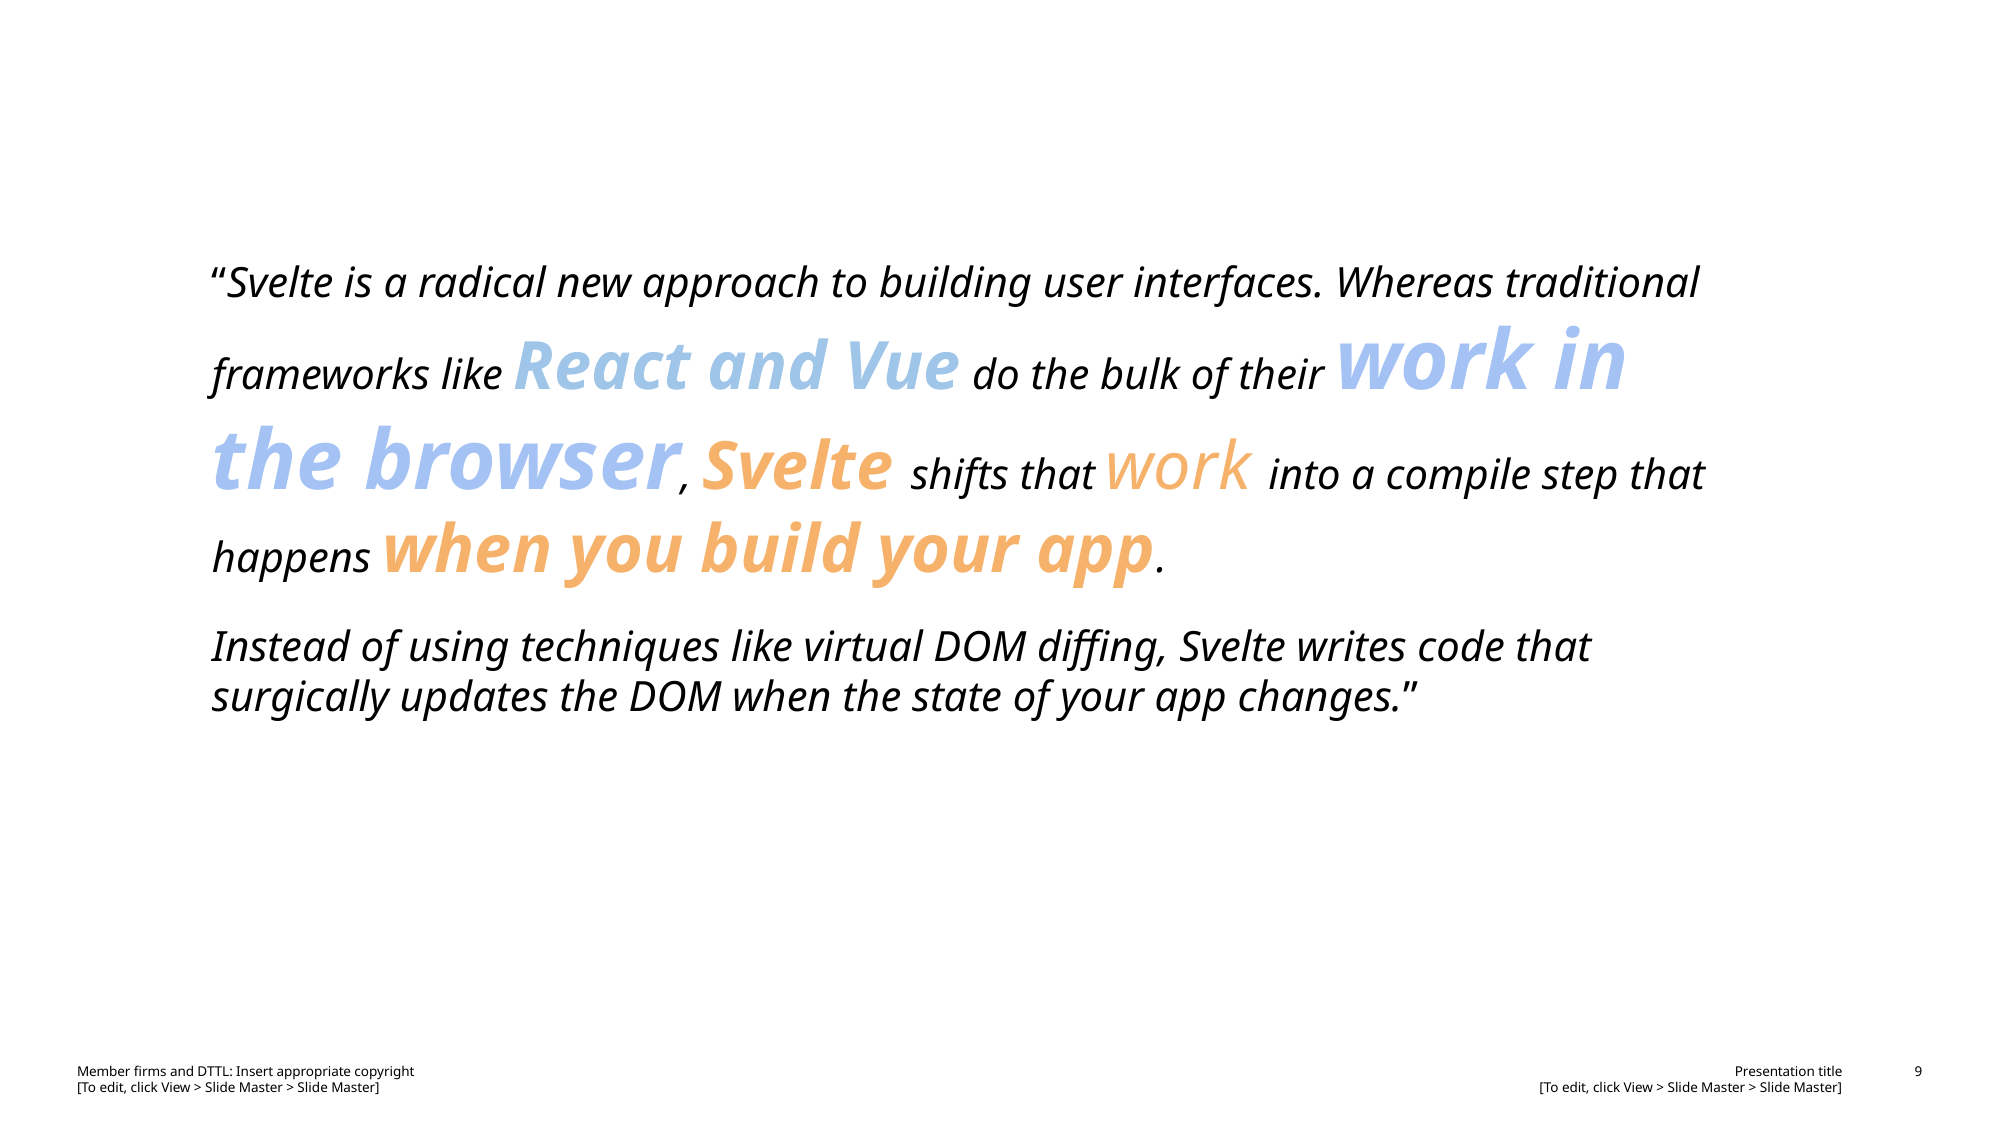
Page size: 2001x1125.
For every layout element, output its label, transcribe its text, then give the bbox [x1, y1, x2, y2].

text_box “Svelte is a radical new approach to building user interfaces. Whereas traditional frameworks like React and Vue do the bulk of their work in the browser, Svelte shifts that work into a compile step that happens when you build your app. Instead of using techniques like virtual DOM diffing, Svelte writes code that surgically updates the DOM when the state of your app changes.” [196, 241, 1742, 955]
